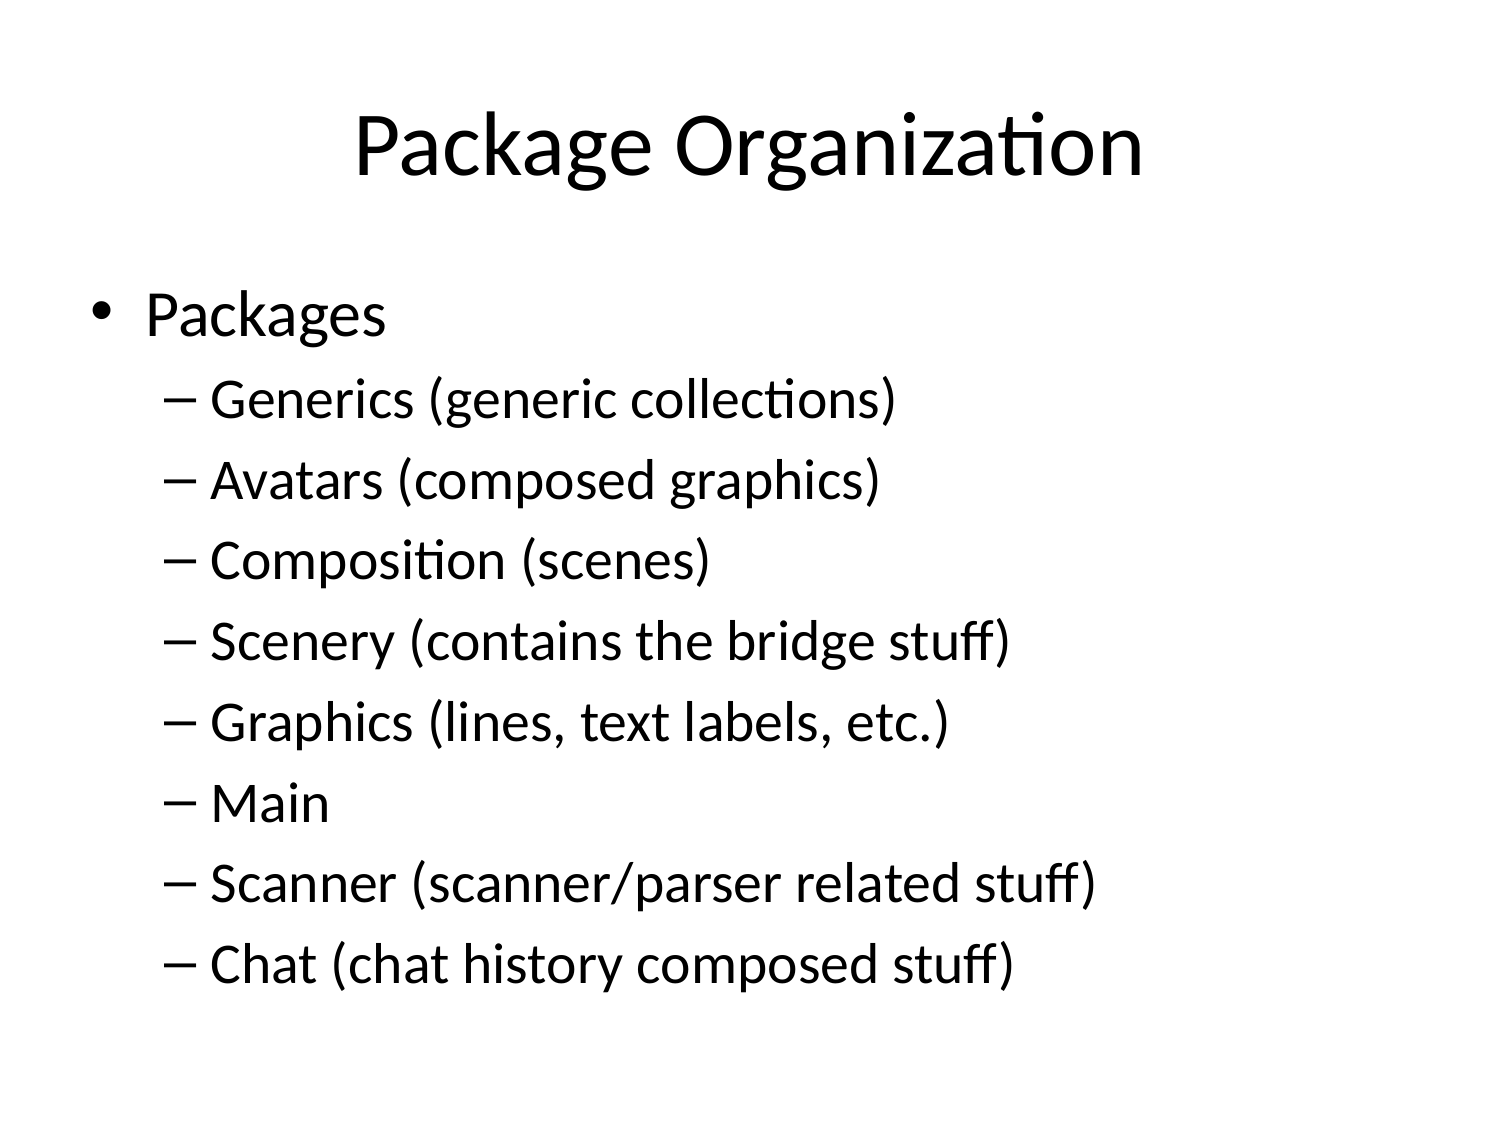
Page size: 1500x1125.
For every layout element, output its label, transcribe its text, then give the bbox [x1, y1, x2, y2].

list Packages Generics (generic collections) Avatars (composed graphics) Composition (scenes) Scenery (contains the bridge stuff) Graphics (lines, text labels, etc.) Main Scanner (scanner/parser related stuff) Chat (chat history composed stuff) [75, 262, 1425, 1005]
title Package Organization [75, 45, 1425, 233]
